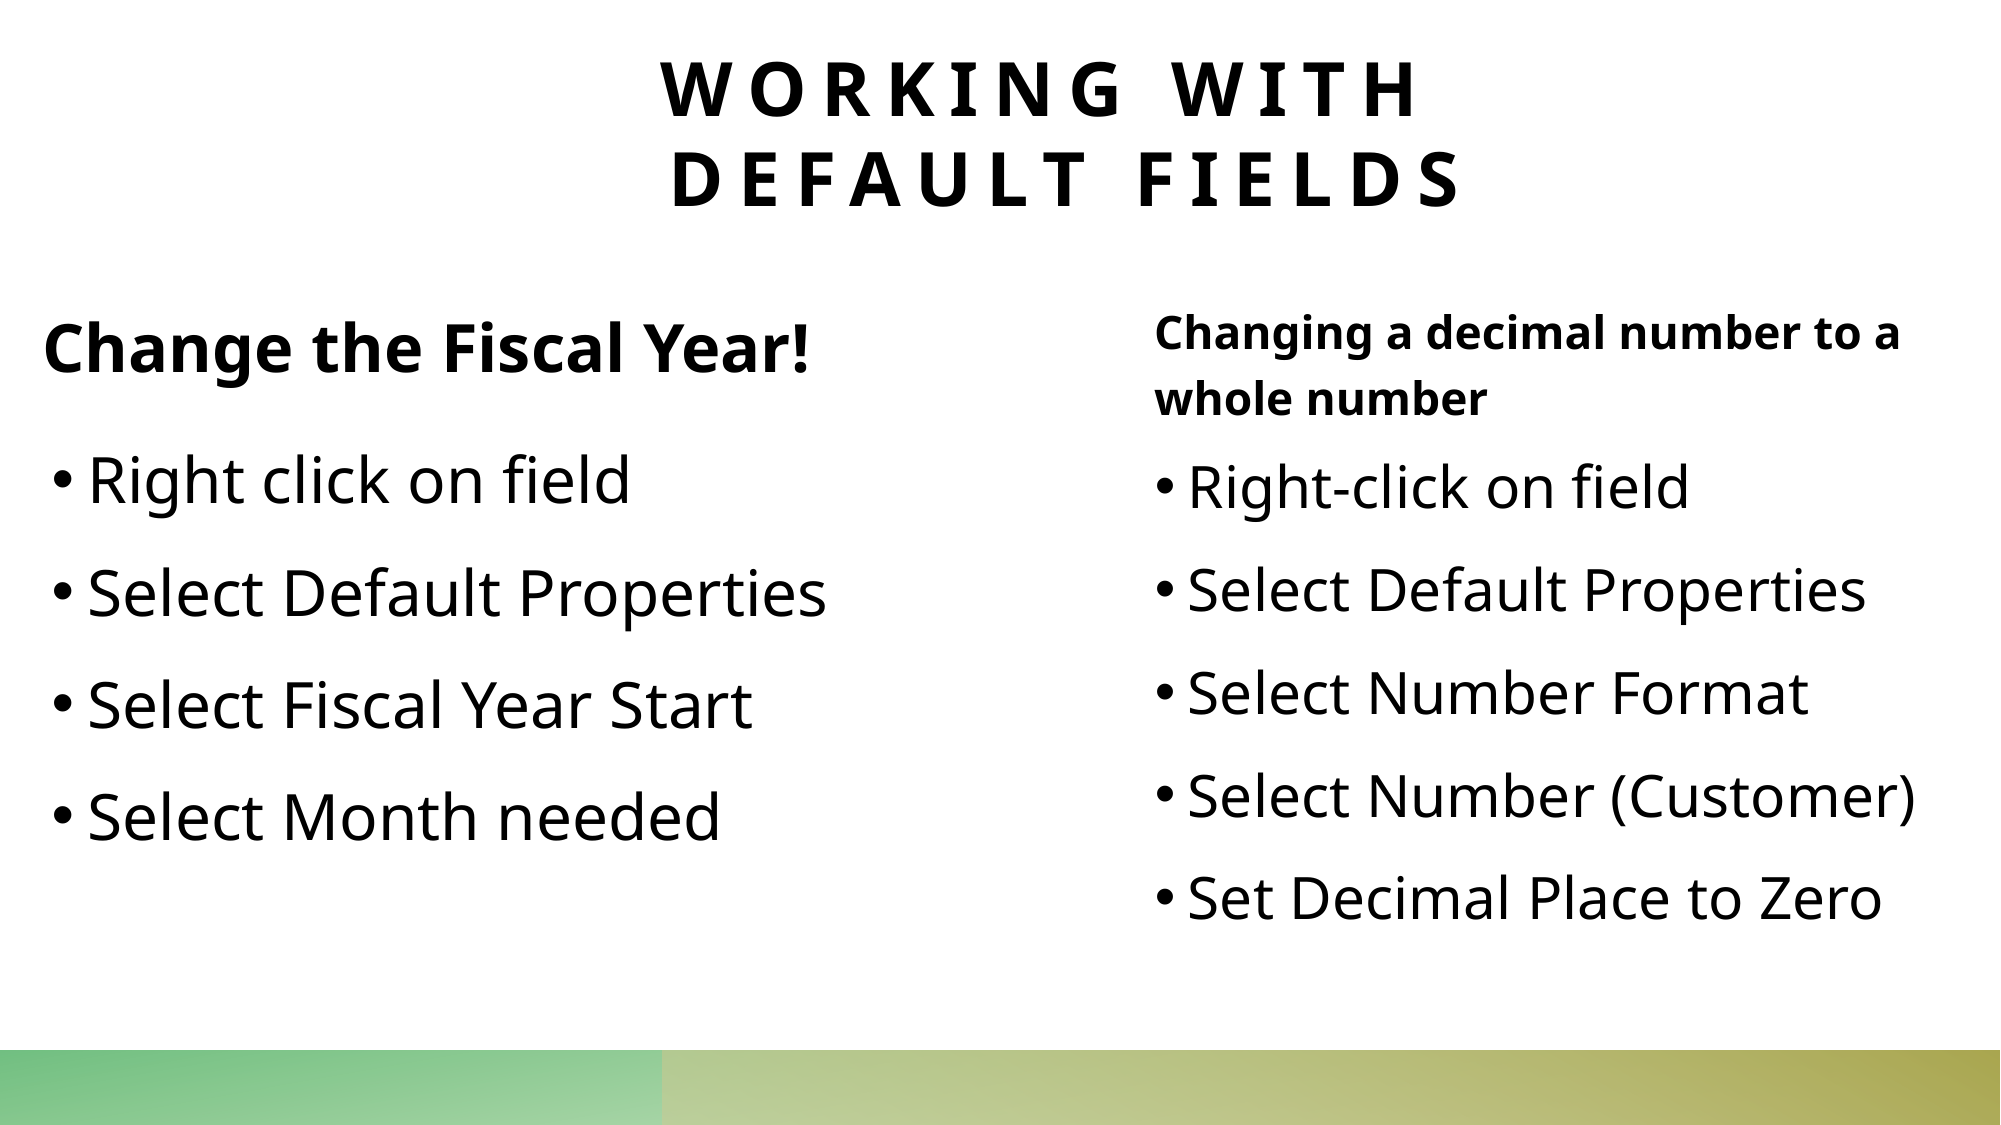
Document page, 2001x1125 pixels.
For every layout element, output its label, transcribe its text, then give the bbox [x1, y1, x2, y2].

list Right-click on field Select Default Properties Select Number Format Select Number (Customer) Set Decimal Place to Zero [1154, 436, 1949, 989]
title Working with default fields [224, 19, 1905, 222]
list Changing a decimal number to a whole number [1154, 289, 1950, 425]
list Right click on field Select Default Properties Select Fiscal Year Start Select Month needed [51, 424, 846, 934]
list Change the Fiscal Year! [29, 289, 824, 425]
